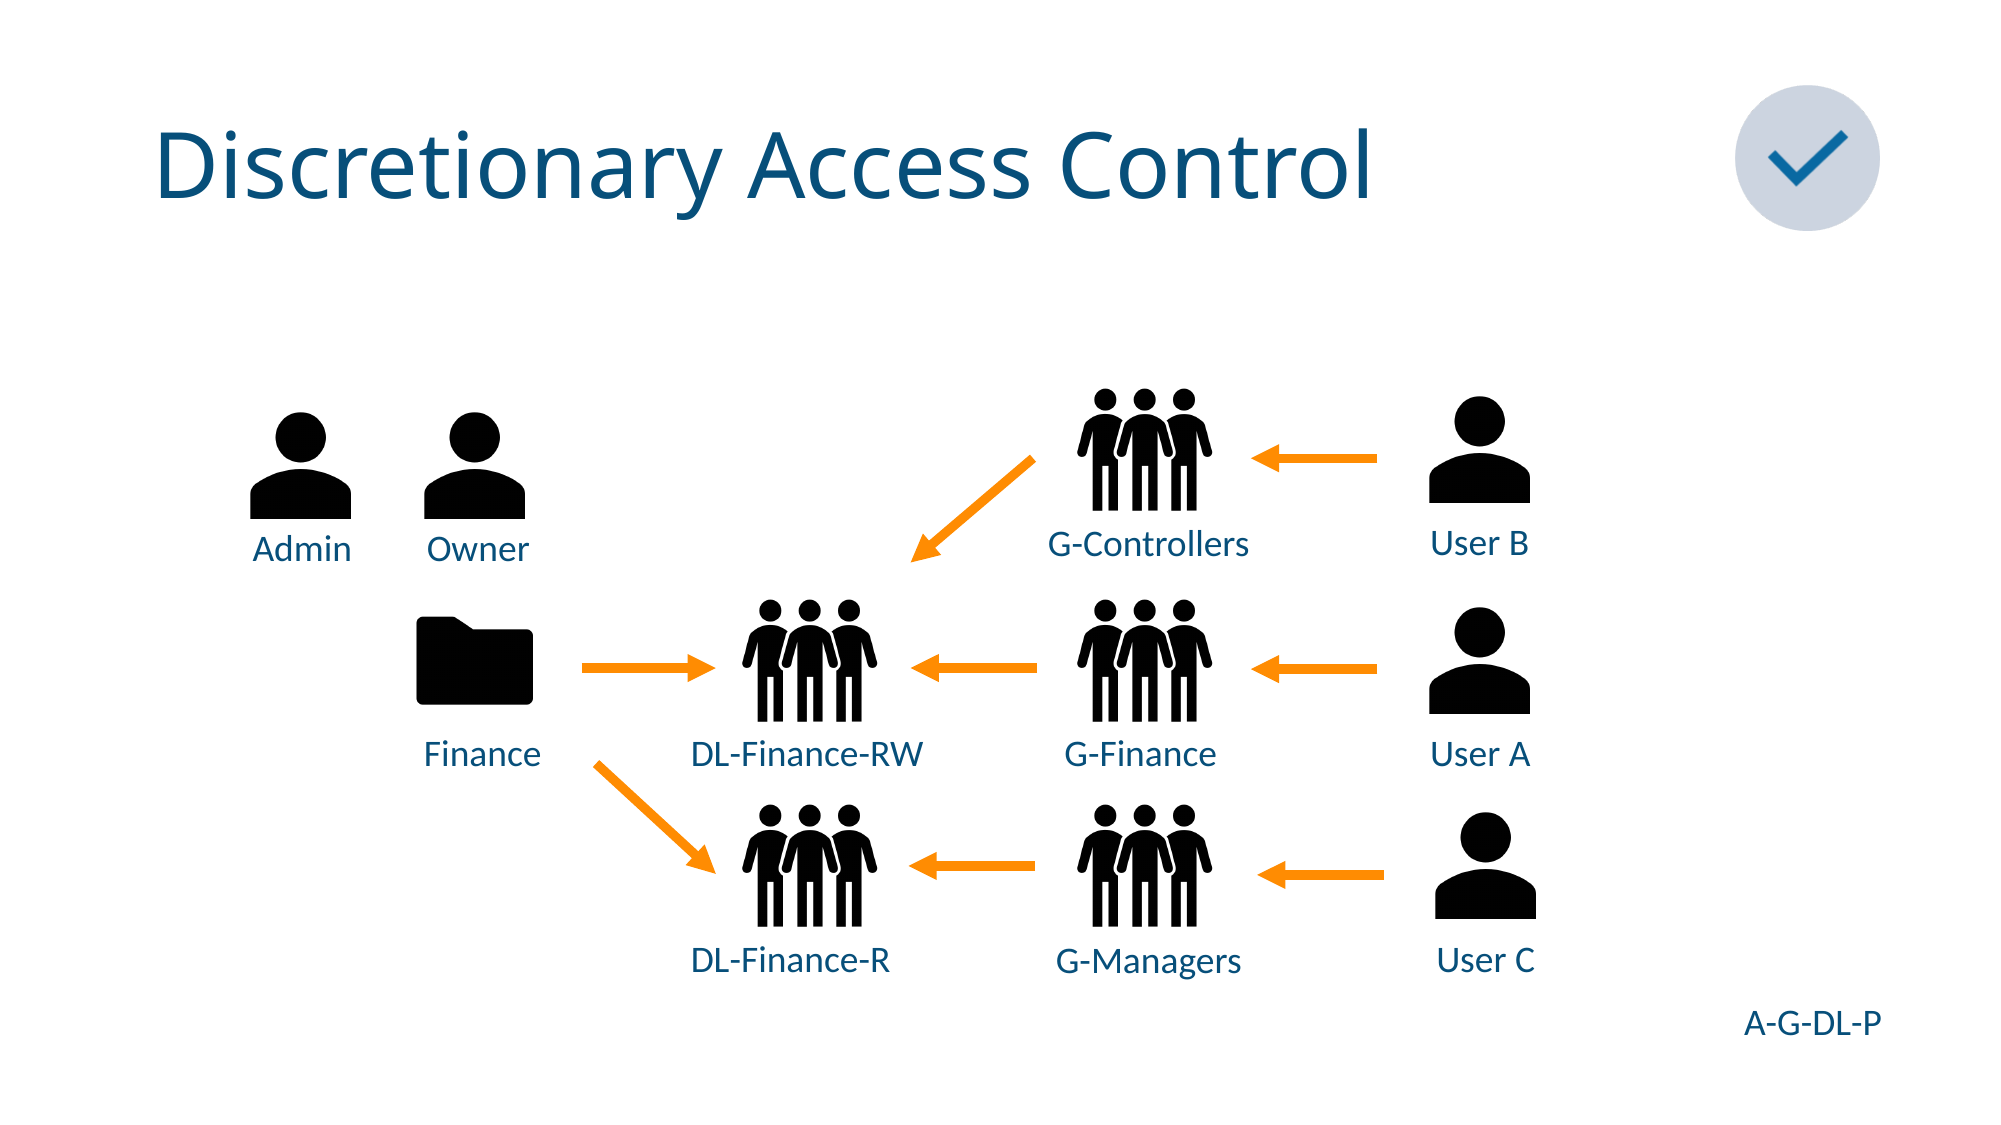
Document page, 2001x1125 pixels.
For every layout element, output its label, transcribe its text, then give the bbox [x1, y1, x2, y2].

picture [1735, 85, 1880, 231]
text_box G-Controllers [1032, 511, 1268, 572]
text_box G-Managers [1040, 928, 1275, 989]
text_box DL-Finance-RW [675, 721, 960, 782]
picture [1404, 374, 1555, 525]
text_box DL-Finance-R [675, 927, 960, 988]
text_box Admin [237, 516, 390, 577]
picture [399, 585, 550, 736]
text_box Owner [411, 516, 565, 577]
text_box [910, 458, 1033, 563]
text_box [596, 763, 716, 874]
picture [734, 790, 885, 941]
text_box User B [1415, 510, 1568, 571]
text_box A-G-DL-P [1729, 990, 1897, 1051]
picture [1069, 585, 1220, 736]
text_box G-Finance [1049, 721, 1251, 782]
picture [734, 585, 885, 736]
picture [1410, 790, 1561, 941]
text_box Finance [408, 721, 566, 782]
picture [1404, 585, 1555, 736]
picture [1069, 374, 1220, 525]
picture [225, 390, 376, 541]
picture [1069, 790, 1220, 941]
text_box User A [1415, 721, 1568, 782]
title Discretionary Access Control [137, 59, 1863, 278]
picture [399, 390, 550, 541]
text_box User C [1421, 927, 1574, 988]
